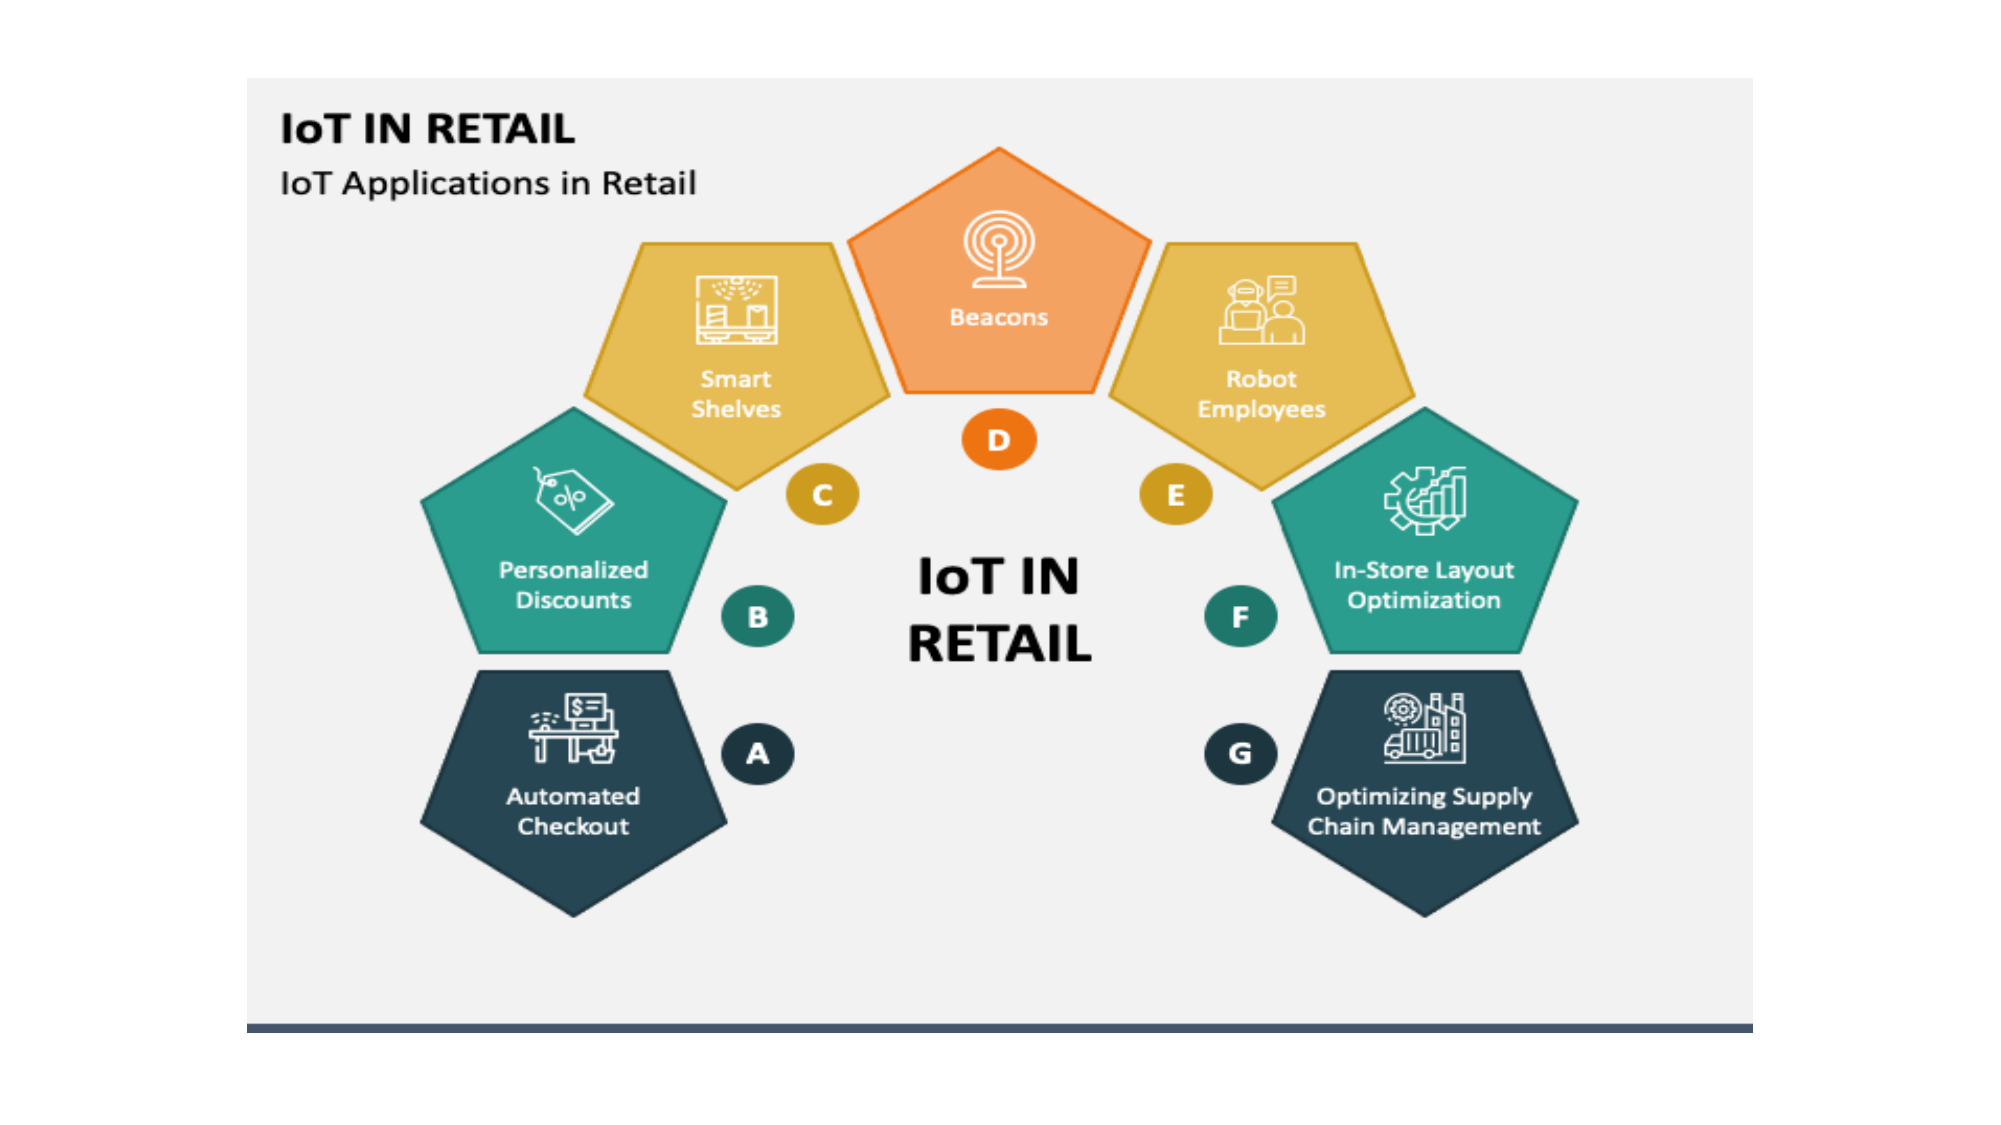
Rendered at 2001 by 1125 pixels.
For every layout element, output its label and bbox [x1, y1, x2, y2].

picture [247, 78, 1753, 1033]
